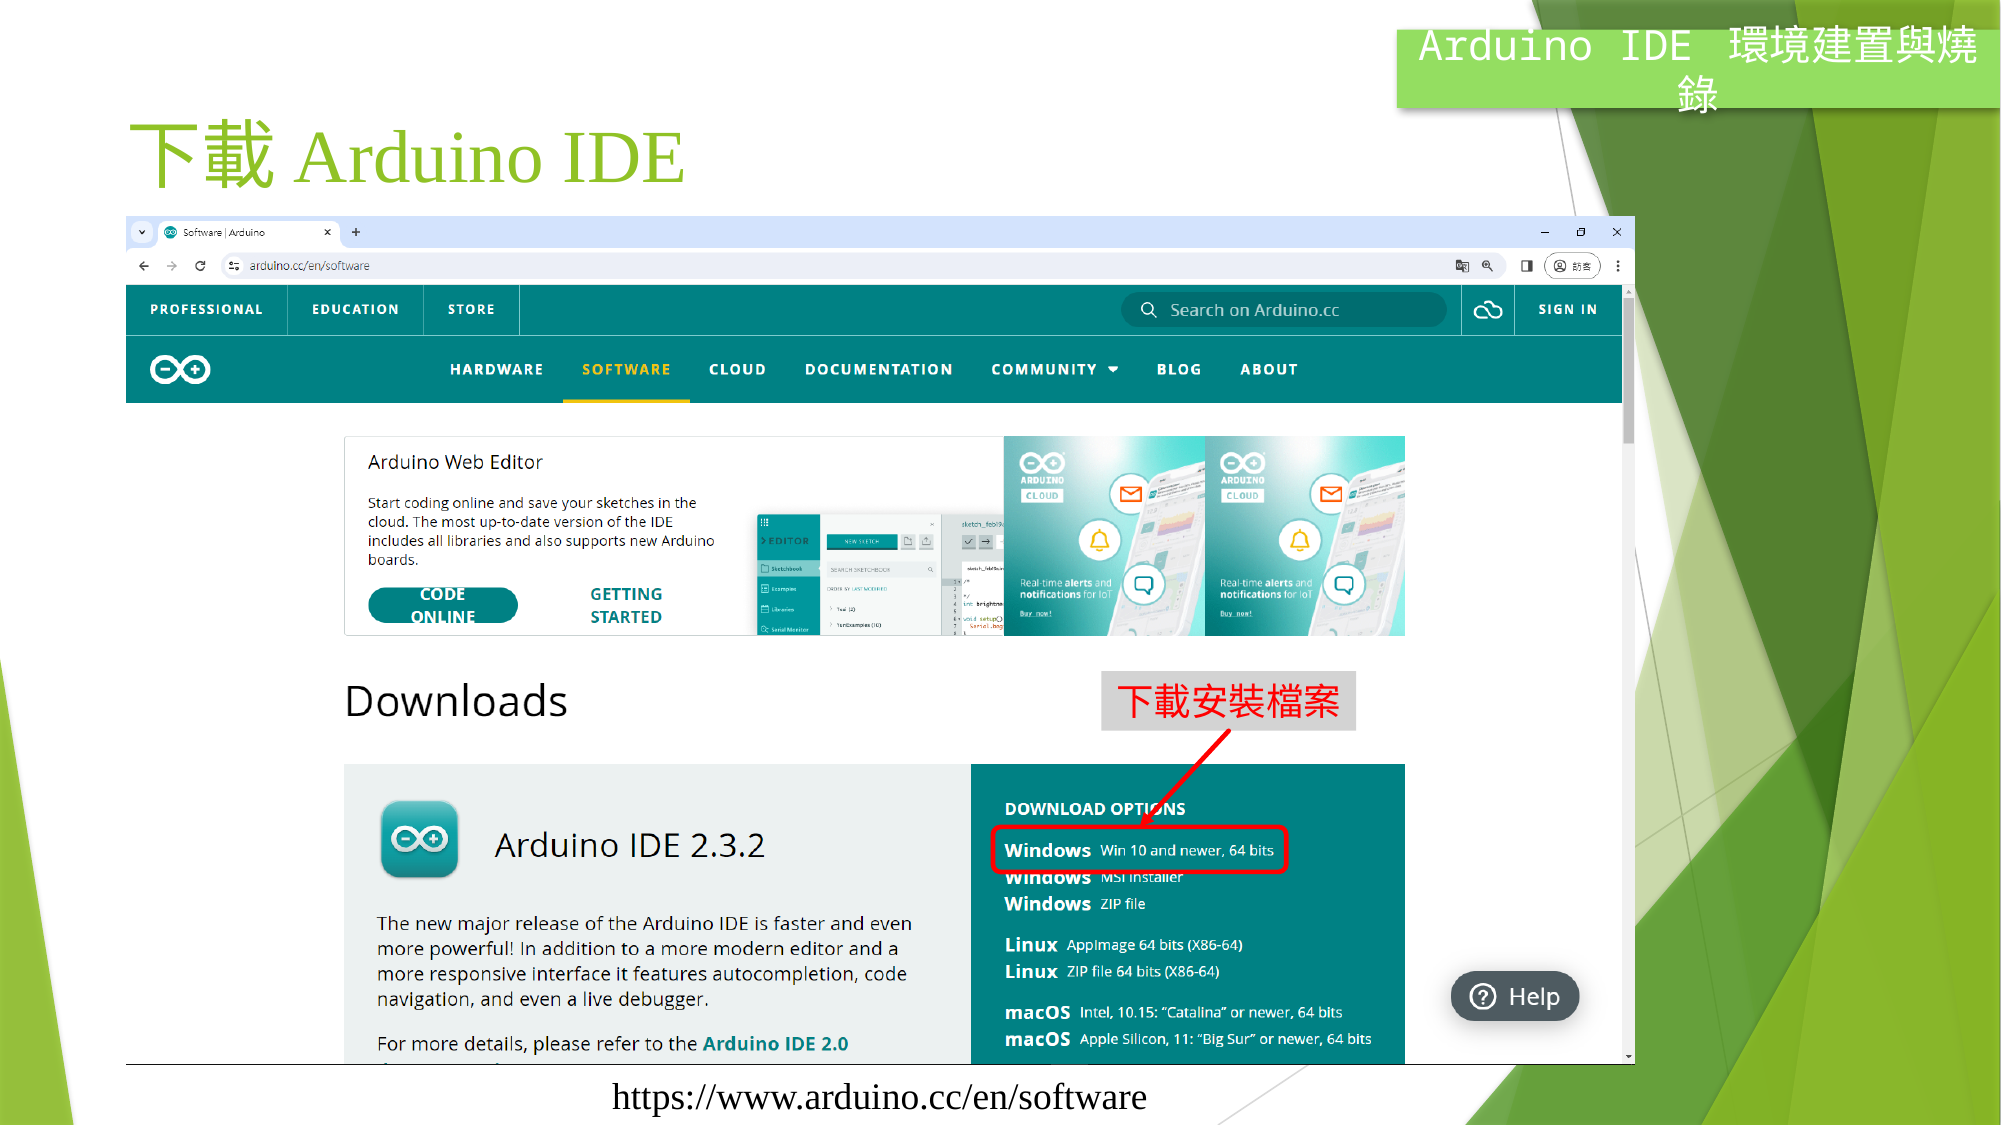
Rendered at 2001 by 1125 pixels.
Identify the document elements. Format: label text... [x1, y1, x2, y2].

text_box Arduino IDE 環境建置與燒錄 [1395, 28, 2000, 109]
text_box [1138, 731, 1230, 828]
title 下載Arduino IDE [111, 99, 1522, 317]
text_box https://www.arduino.cc/en/software [597, 1071, 1164, 1125]
picture [126, 215, 1635, 1065]
